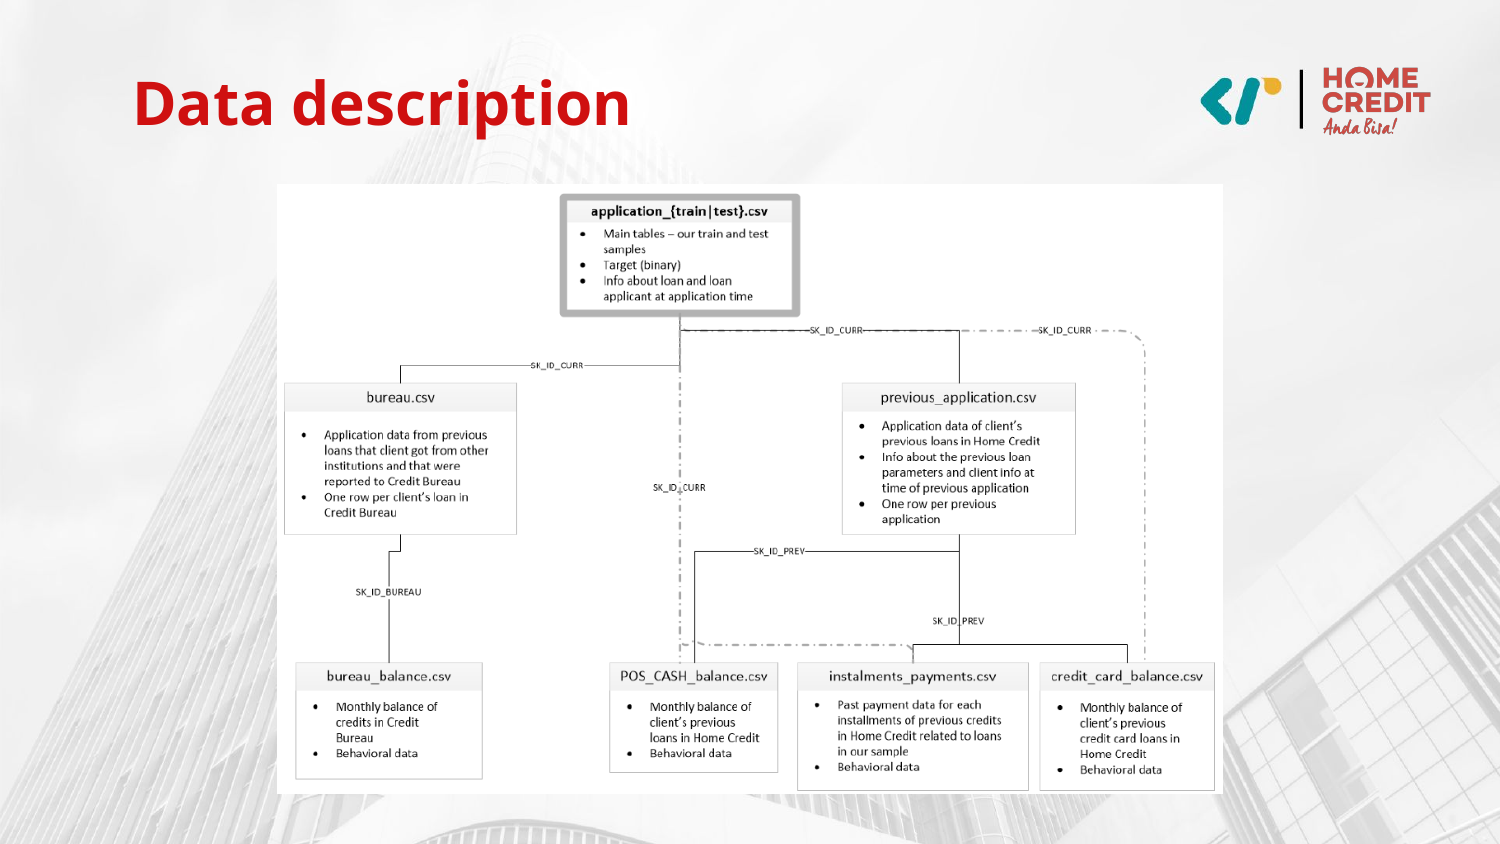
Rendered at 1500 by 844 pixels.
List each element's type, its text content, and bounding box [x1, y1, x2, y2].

title Data description [132, 65, 1318, 139]
picture [0, 0, 1500, 844]
text_box [1318, 57, 1435, 145]
